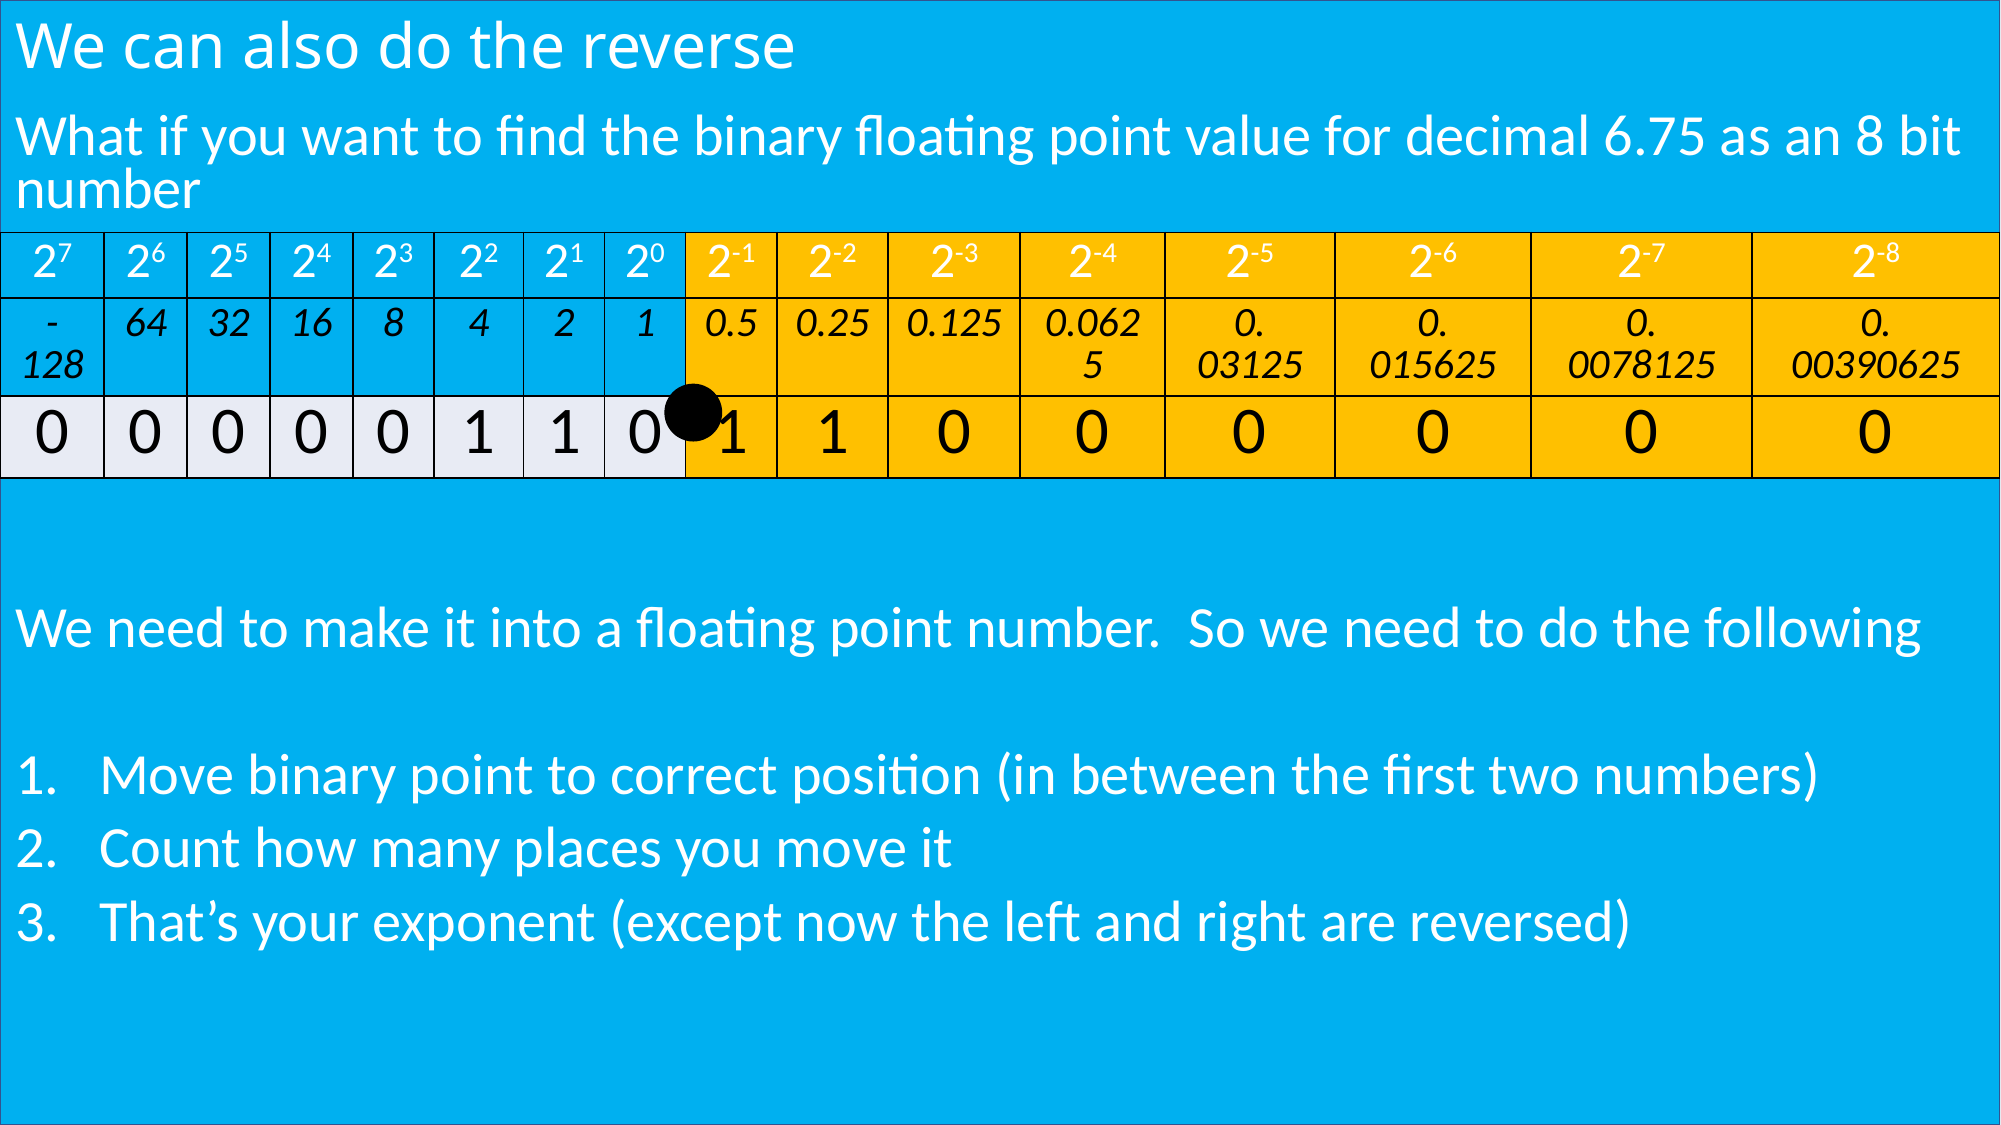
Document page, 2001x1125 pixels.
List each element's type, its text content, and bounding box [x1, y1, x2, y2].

table_header 27 [1, 233, 103, 297]
table_header 2-5 [1166, 233, 1334, 297]
table_cell 0.125 [889, 299, 1019, 395]
list What if you want to find the binary floating point value for decimal 6.75 as an 8 bit number We need to make it into a floating point number. So we need to do the following Move binary point to correct position (in between the first two numbers) Count how many places you move it That’s your exponent (except now the left and right are reversed) [0, 479, 2000, 1125]
table_cell 2 [524, 299, 604, 395]
table_cell 0 [1753, 397, 1999, 477]
table_cell 0.0625 [1021, 299, 1164, 395]
table_header 20 [605, 233, 685, 297]
title We can also do the reverse [0, 0, 2000, 92]
table_cell 0. 00390625 [1753, 299, 1999, 395]
table_cell 1 [605, 299, 685, 395]
table_header 2-1 [686, 233, 776, 297]
table_header 25 [188, 233, 269, 297]
table_cell 0 [1166, 397, 1334, 477]
table_cell 0. 03125 [1166, 299, 1334, 395]
table_cell 16 [271, 299, 352, 395]
table_cell 0. 015625 [1336, 299, 1530, 395]
table_cell 8 [354, 299, 433, 395]
table_header 2-4 [1021, 233, 1164, 297]
table_cell 0 [354, 397, 433, 477]
table_cell 0.25 [778, 299, 887, 395]
table_header 2-2 [778, 233, 887, 297]
table_header 2-8 [1753, 233, 1999, 297]
table_cell 1 [435, 397, 523, 477]
table_cell 0. 0078125 [1532, 299, 1751, 395]
table_cell 0 [605, 397, 685, 477]
table_cell 1 [686, 397, 776, 477]
table_cell 0 [1021, 397, 1164, 477]
table_header 2-7 [1532, 233, 1751, 297]
table_cell 64 [105, 299, 186, 395]
table_cell 0 [105, 397, 186, 477]
table_header 23 [354, 233, 433, 297]
table_cell 0 [1532, 397, 1751, 477]
list What if you want to find the binary floating point value for decimal 6.75 as an 8 bit number We need to make it into a floating point number. So we need to do the following Move binary point to correct position (in between the first two numbers) Count how many places you move it That’s your exponent (except now the left and right are reversed) [0, 106, 2000, 232]
table_cell 0 [889, 397, 1019, 477]
table_header 2-6 [1336, 233, 1530, 297]
table_header 24 [271, 233, 352, 297]
table_cell 1 [524, 397, 604, 477]
table_cell -128 [1, 299, 103, 395]
text_box [664, 383, 723, 442]
table_header 26 [105, 233, 186, 297]
table_cell 0 [271, 397, 352, 477]
table_cell 4 [435, 299, 523, 395]
table_cell 0 [1336, 397, 1530, 477]
table_header 22 [435, 233, 523, 297]
table_cell 0 [188, 397, 269, 477]
table_cell 0 [1, 397, 103, 477]
table_cell 1 [778, 397, 887, 477]
table_header 2-3 [889, 233, 1019, 297]
table_cell 32 [188, 299, 269, 395]
table_cell 0.5 [686, 299, 776, 395]
table_header 21 [524, 233, 604, 297]
